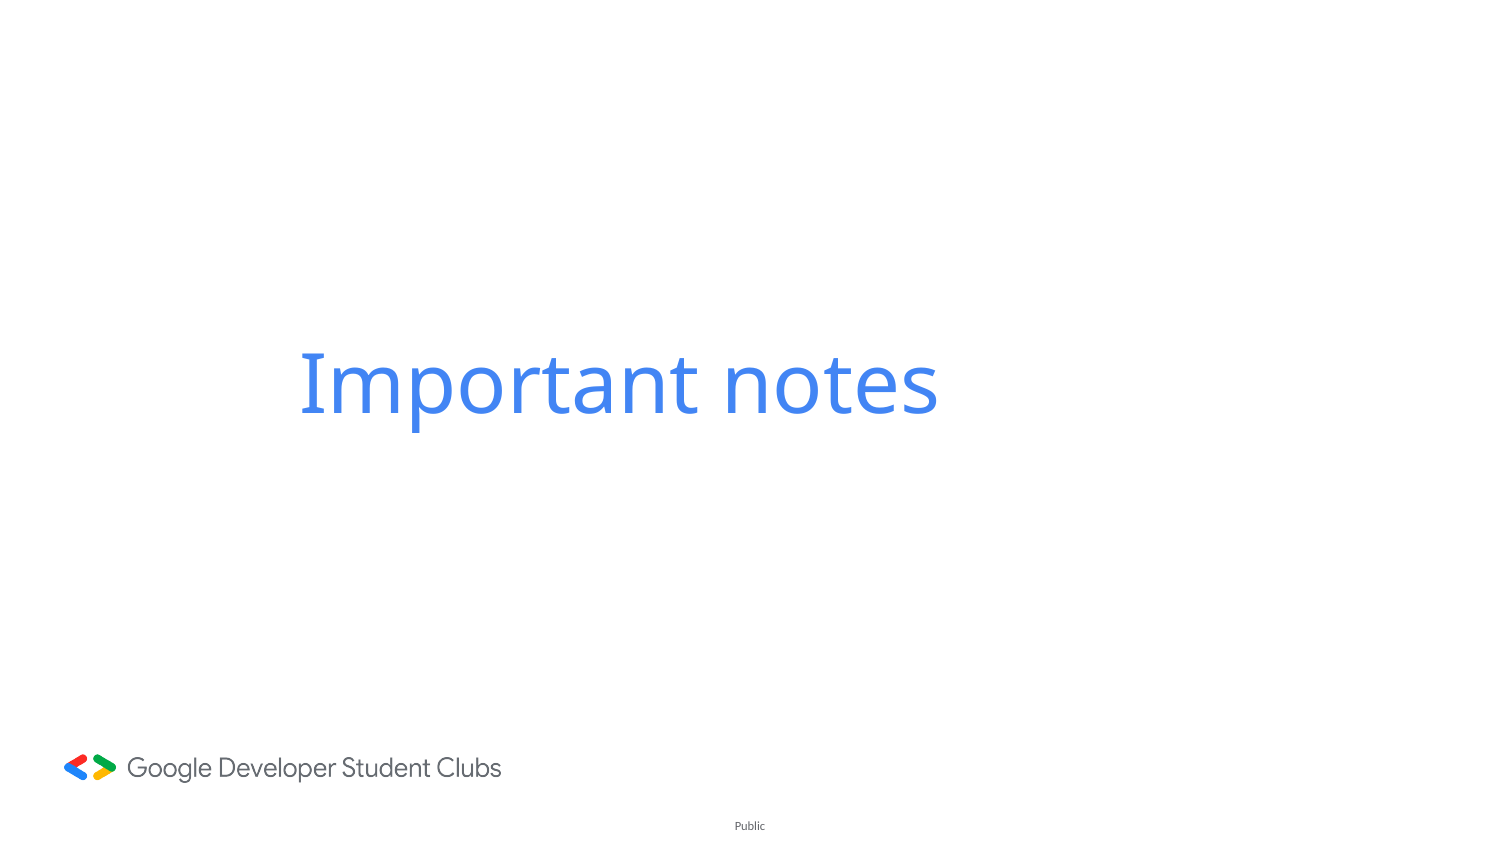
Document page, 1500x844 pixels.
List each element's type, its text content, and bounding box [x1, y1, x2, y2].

picture [64, 754, 294, 783]
subtitle Important notes [294, 324, 1380, 825]
